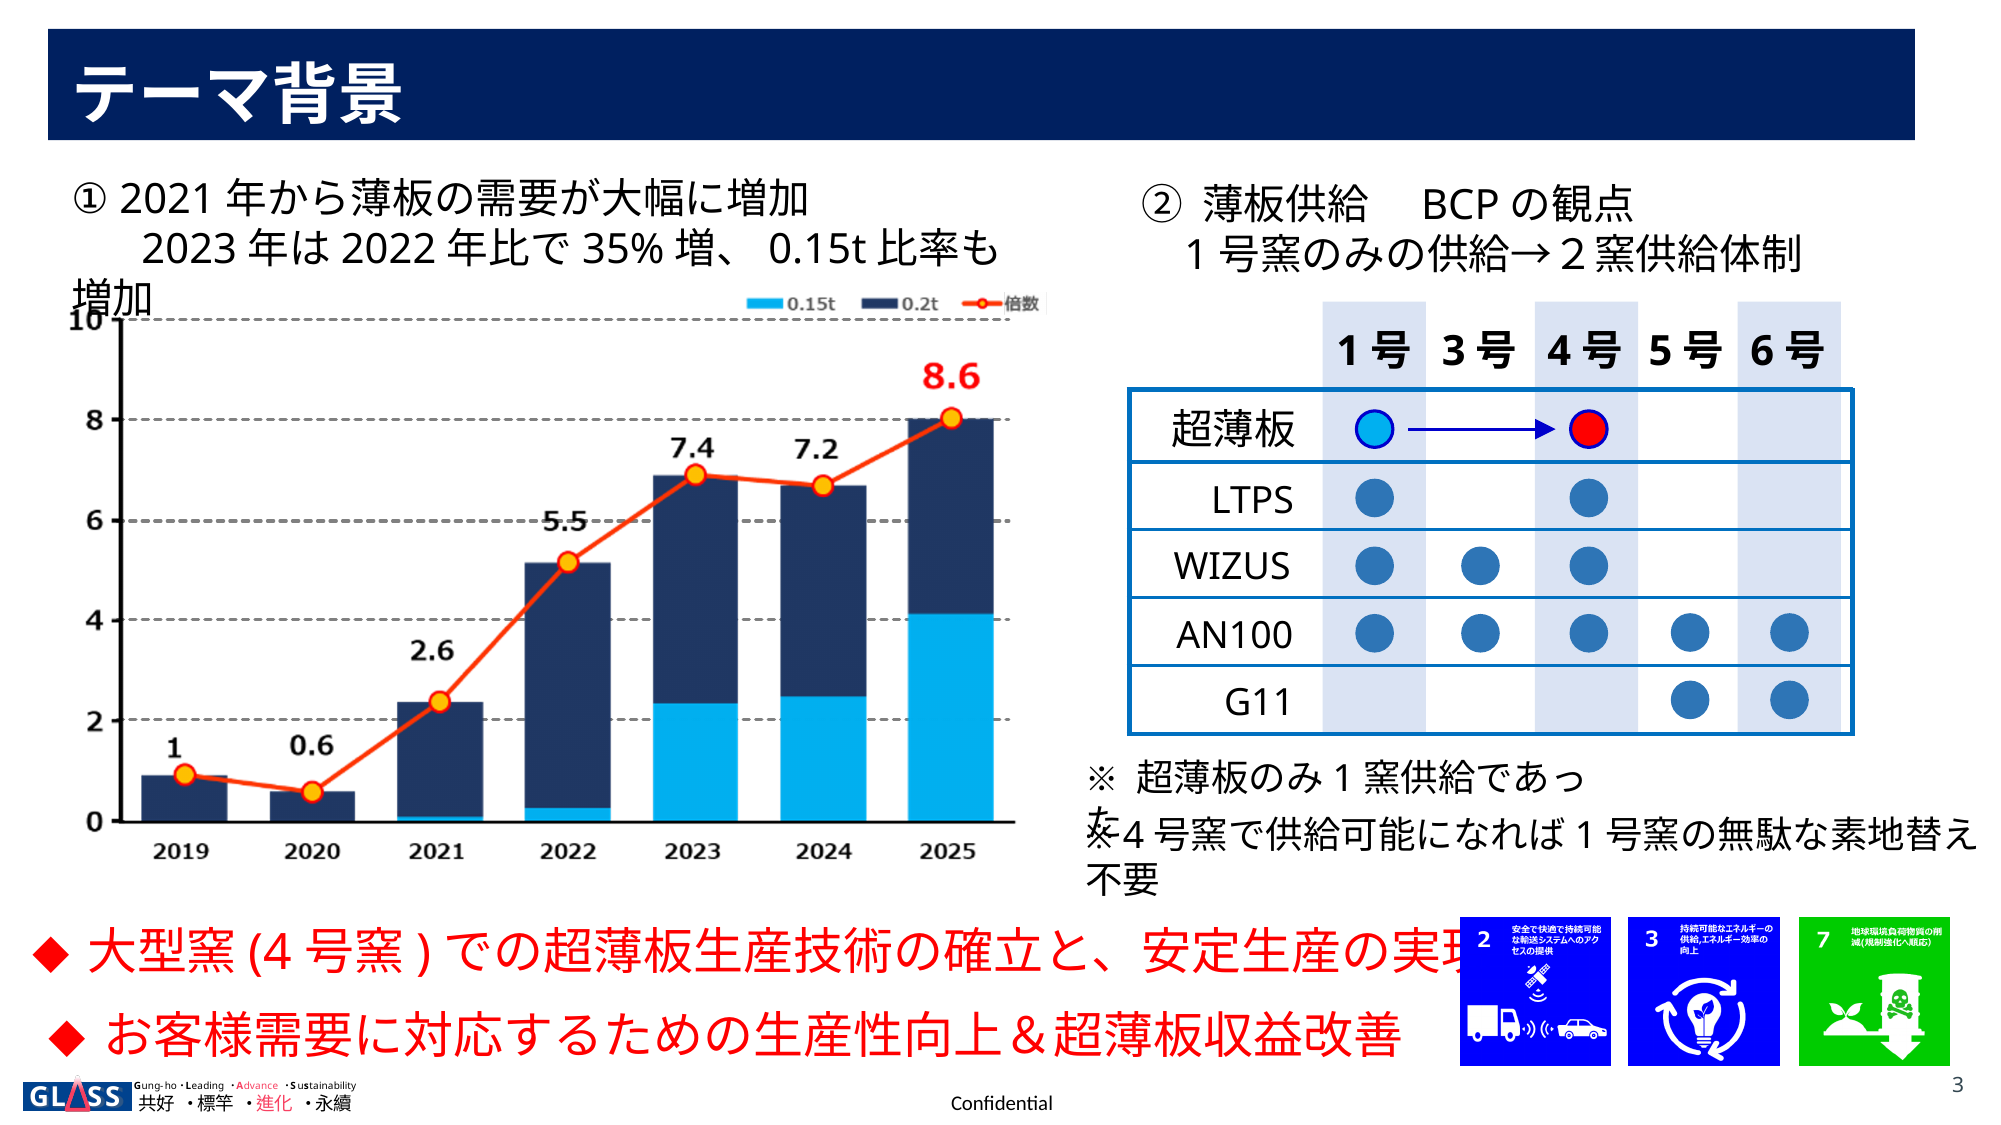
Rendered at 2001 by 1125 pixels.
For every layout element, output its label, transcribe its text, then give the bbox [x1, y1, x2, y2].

picture [1799, 917, 1950, 1066]
text_box ① 2021年から薄板の需要が大幅に増加 2023年は2022年比で35%増、0.15t比率も増加 [56, 164, 1039, 330]
picture [1460, 916, 1611, 1066]
text_box ◆ 大型窯(4号窯)での超薄板生産技術の確立と、安定生産の実現 [17, 912, 1507, 988]
text_box 3 [1883, 1063, 1979, 1125]
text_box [1356, 479, 1808, 719]
picture [1628, 917, 1780, 1066]
text_box ◆ お客様需要に対応するための生産性向上＆超薄板収益改善 [33, 996, 1418, 1072]
text_box テーマ背景 [56, 29, 1683, 141]
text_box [65, 279, 1060, 887]
text_box ② 薄板供給 BCPの観点 1号窯のみの供給→２窯供給体制 [1126, 163, 1943, 293]
text_box ※ 4号窯で供給可能になれば1号窯の無駄な素地替え不要 [1070, 803, 2000, 908]
text_box [48, 28, 1915, 141]
text_box ※ 超薄板のみ1窯供給であった [1070, 746, 1636, 803]
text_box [1126, 301, 1853, 737]
